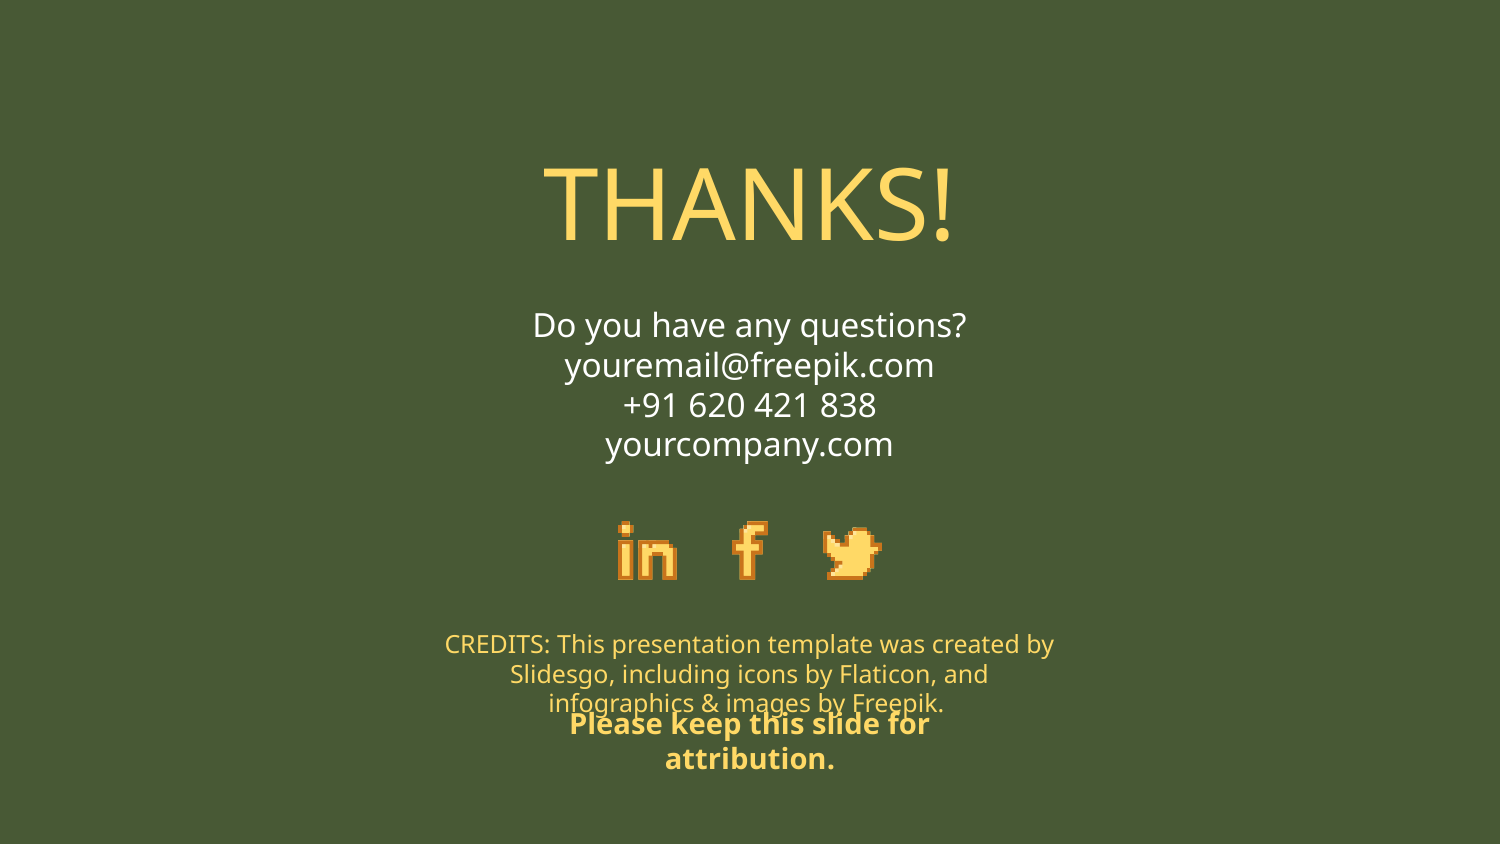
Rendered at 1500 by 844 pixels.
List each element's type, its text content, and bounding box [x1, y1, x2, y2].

text_box Please keep this slide for attribution. [467, 690, 1033, 749]
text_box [617, 520, 677, 581]
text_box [731, 520, 768, 581]
title THANKS! [218, 137, 1282, 276]
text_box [823, 527, 883, 581]
subtitle Do you have any questions? youremail@freepik.com +91 620 421 838 yourcompany.com [404, 288, 1096, 509]
